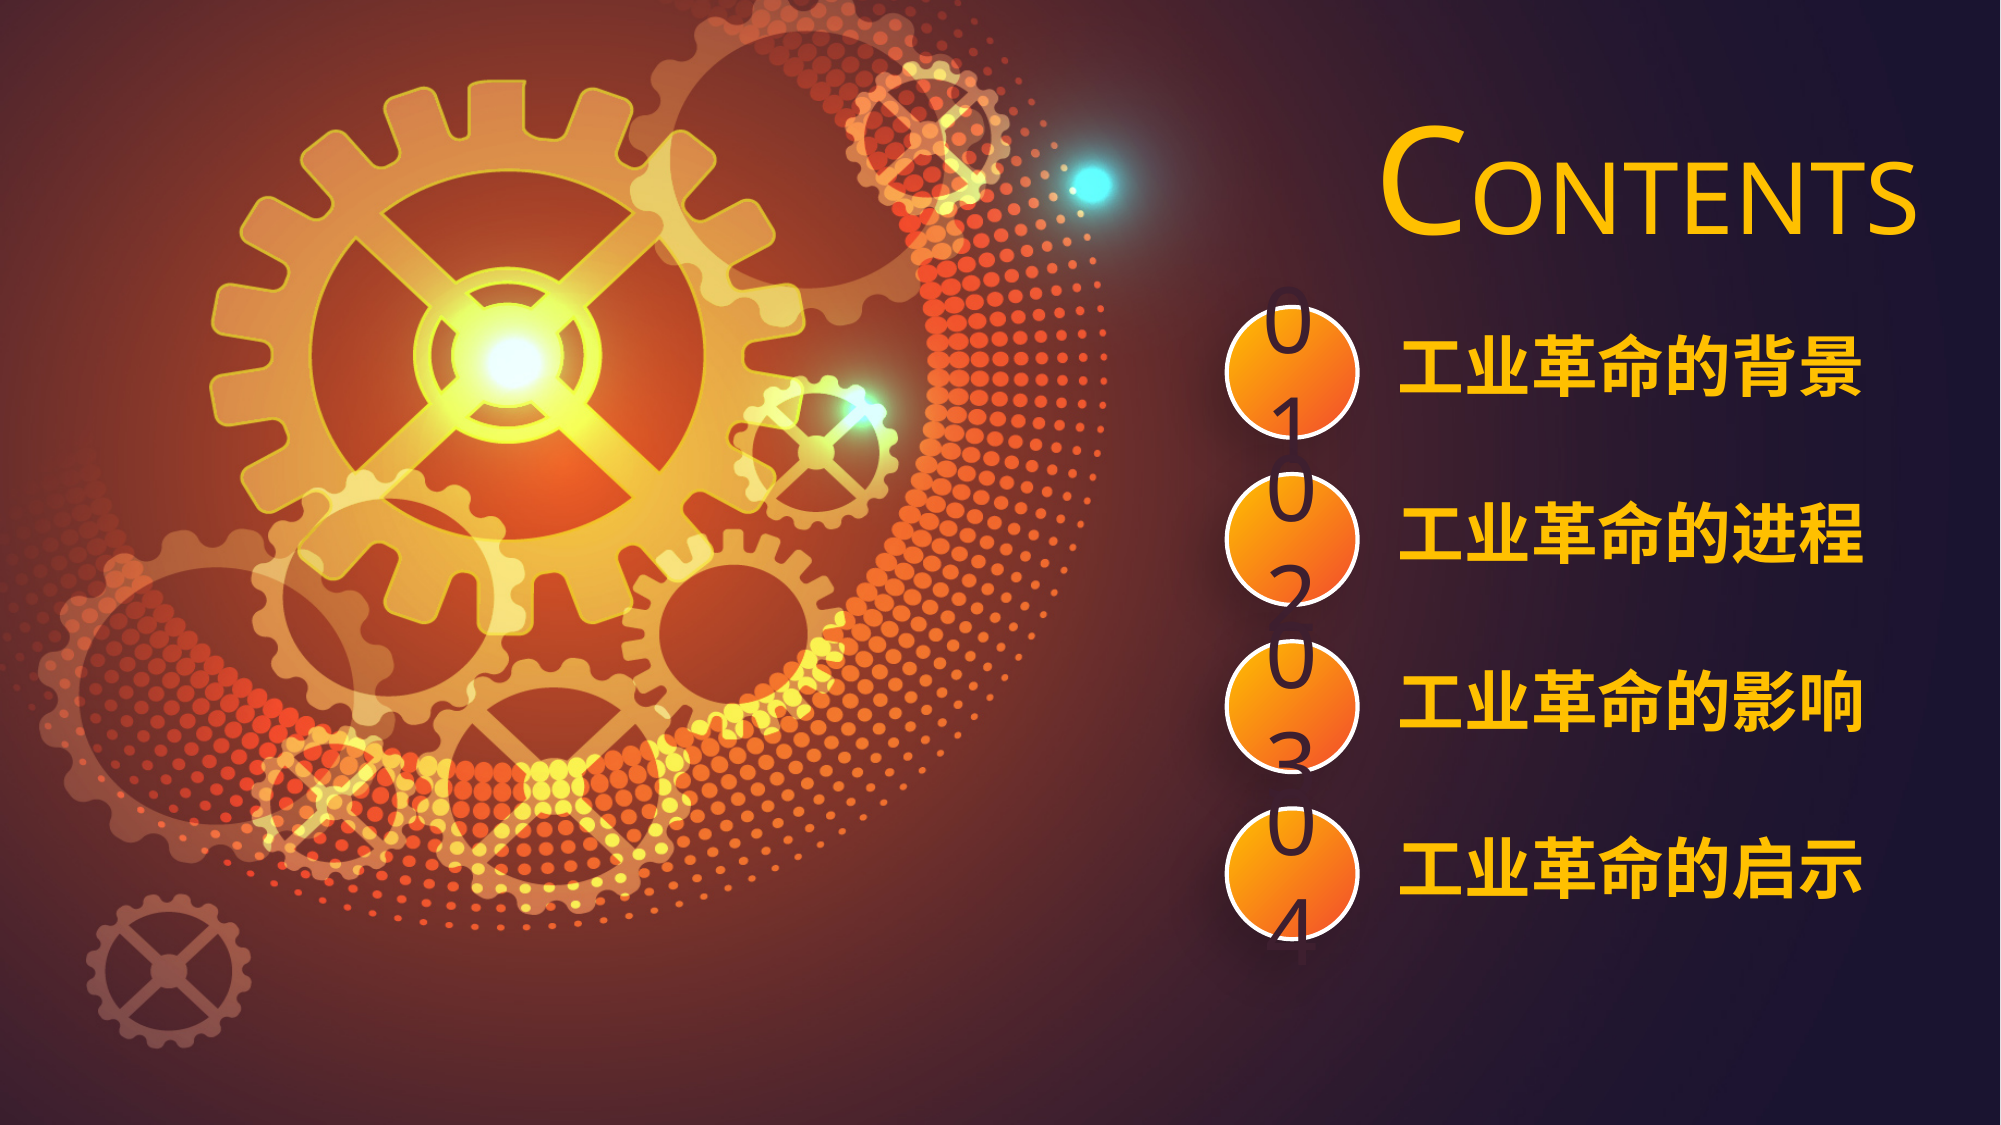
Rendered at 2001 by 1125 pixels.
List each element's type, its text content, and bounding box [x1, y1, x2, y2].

text_box 04 [1225, 807, 1359, 941]
text_box 工业革命的进程 [1382, 484, 1880, 580]
picture [0, 0, 2001, 1125]
text_box 工业革命的影响 [1382, 651, 1880, 747]
text_box CONTENTS [1024, 76, 1936, 289]
text_box 03 [1225, 640, 1359, 774]
text_box 02 [1225, 473, 1359, 606]
text_box 01 [1225, 305, 1359, 439]
text_box 工业革命的背景 [1382, 317, 1880, 413]
text_box 工业革命的启示 [1382, 819, 1880, 914]
